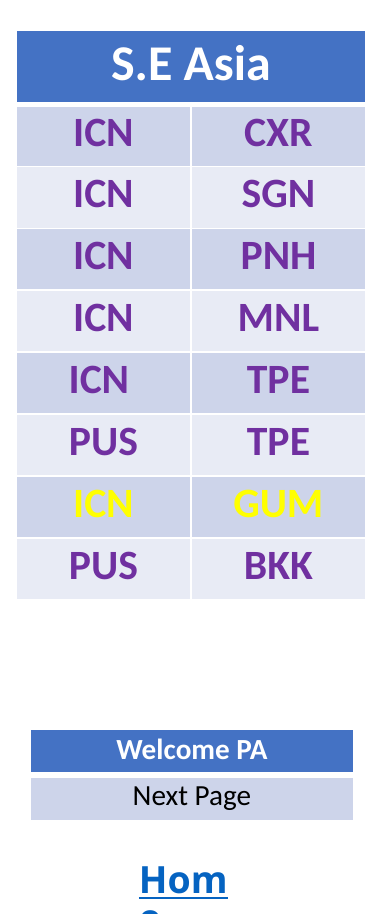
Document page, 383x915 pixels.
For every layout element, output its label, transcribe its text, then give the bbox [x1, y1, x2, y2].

table_cell CXR [192, 107, 365, 166]
table_header S.E Asia [17, 31, 365, 102]
table_cell ICN [17, 167, 190, 228]
table_cell MNL [192, 291, 365, 351]
table_cell Next Page [31, 778, 353, 820]
table_cell TPE [192, 353, 365, 413]
table_cell SGN [192, 167, 365, 228]
text_box Home [138, 856, 245, 908]
table_cell PUS [17, 415, 190, 475]
table_cell ICN [17, 229, 190, 289]
table_cell BKK [192, 539, 365, 599]
table_cell PUS [17, 539, 190, 599]
table_cell PNH [192, 229, 365, 289]
table_cell TPE [192, 415, 365, 475]
table_cell ICN [17, 107, 190, 166]
table_cell ICN [17, 291, 190, 351]
table_cell ICN [17, 477, 190, 537]
table_header Welcome PA [31, 730, 353, 772]
table_cell ICN [17, 353, 190, 413]
table_cell GUM [192, 477, 365, 537]
